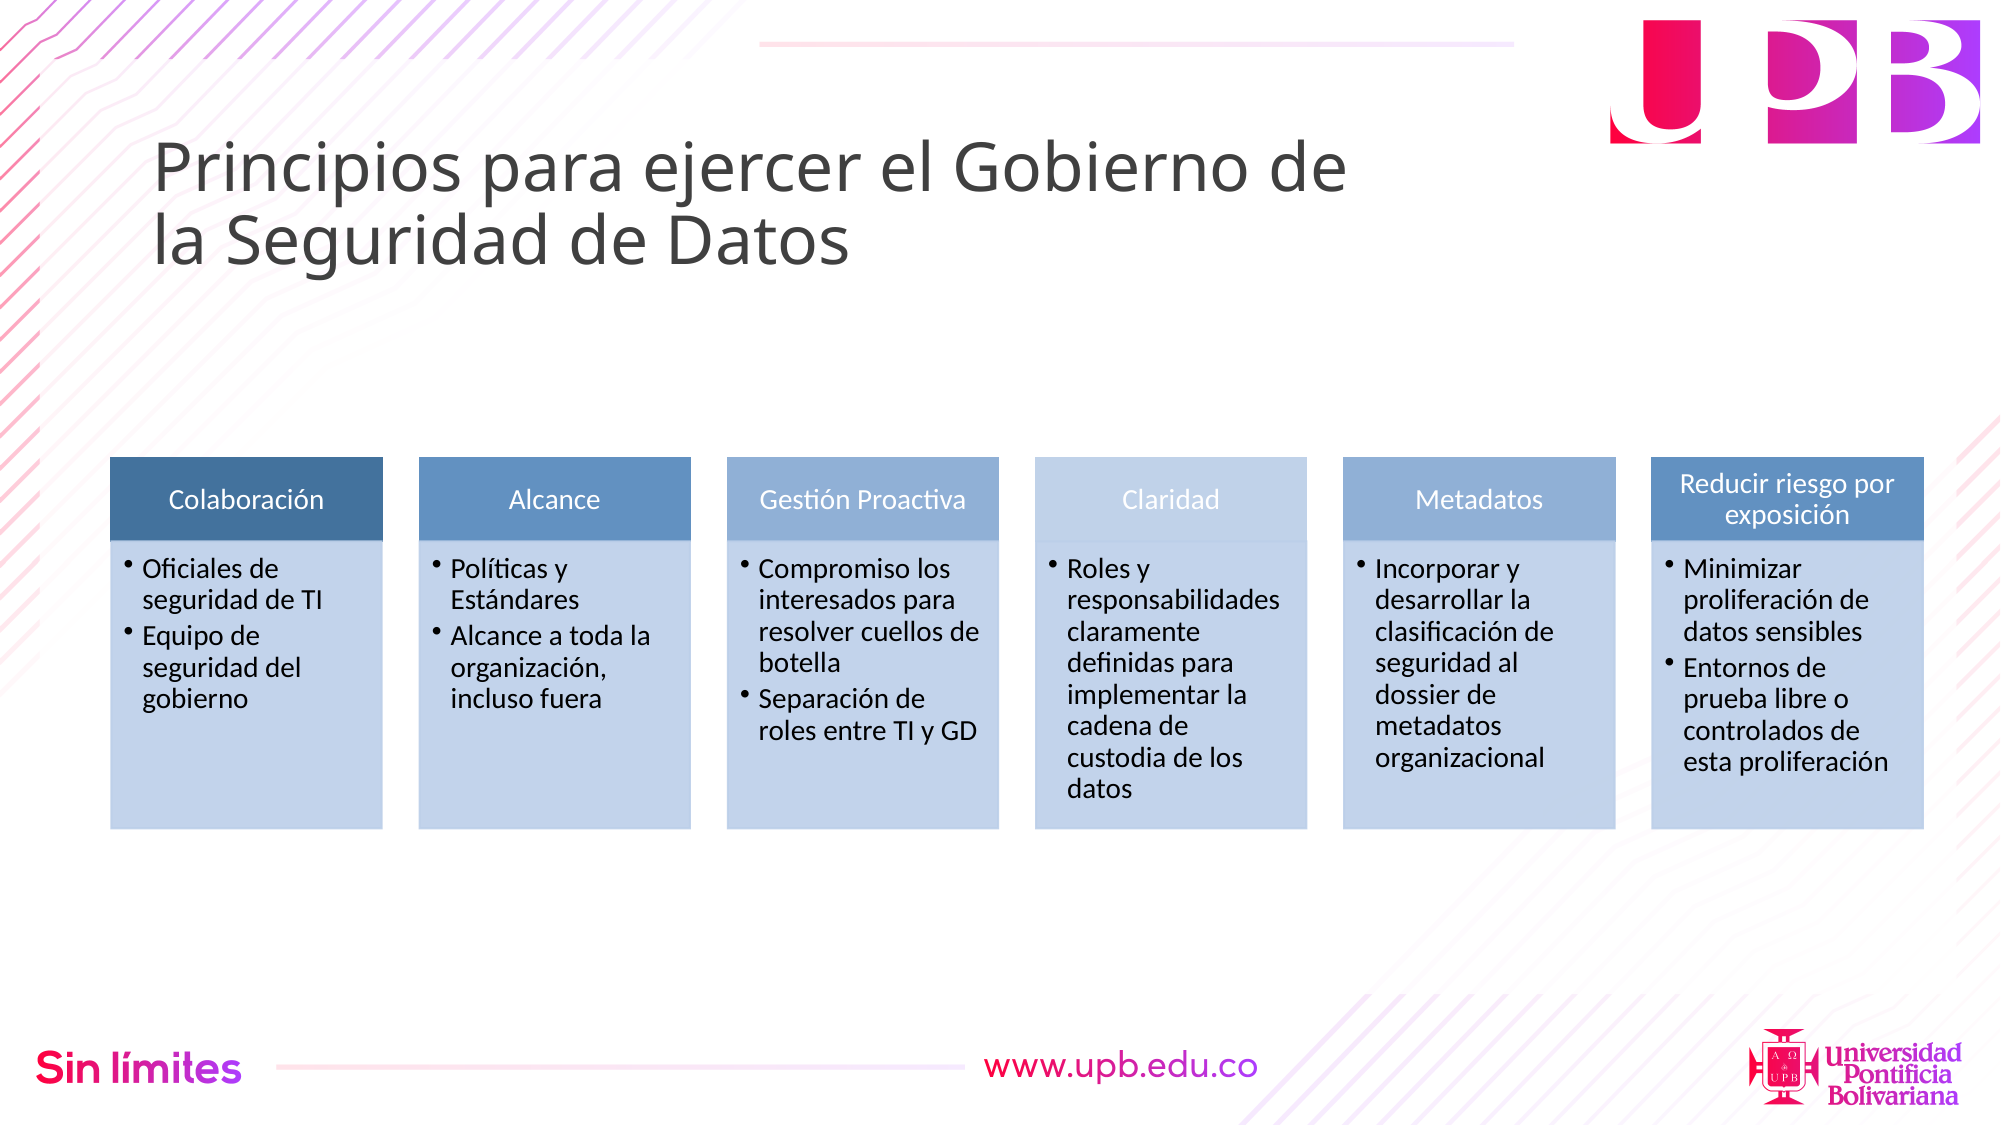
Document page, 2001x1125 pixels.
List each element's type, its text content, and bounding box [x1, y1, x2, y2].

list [110, 288, 1924, 998]
title Principios para ejercer el Gobierno de la Seguridad de Datos [137, 123, 1382, 288]
picture [0, 0, 2001, 1125]
